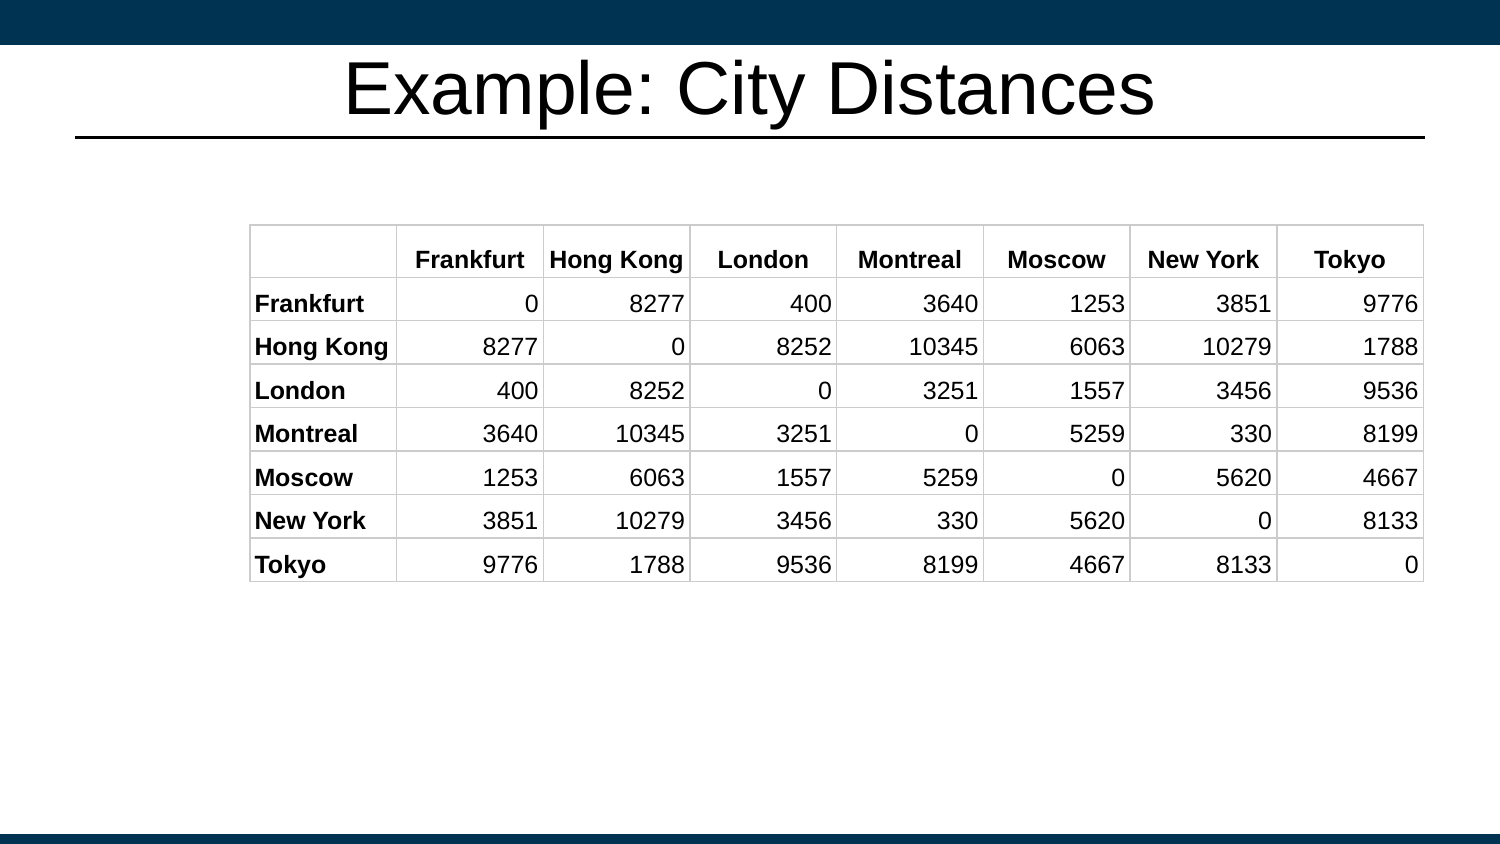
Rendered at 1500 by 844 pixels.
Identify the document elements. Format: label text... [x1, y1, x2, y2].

table_cell 6063 [544, 452, 689, 494]
table_cell 8277 [397, 321, 543, 363]
table_cell 5620 [984, 495, 1129, 537]
table_cell 10279 [1131, 321, 1276, 363]
table_cell 9536 [1278, 365, 1423, 407]
table_cell 1253 [397, 452, 543, 494]
title Example: City Distances [75, 37, 1425, 132]
table_cell Hong Kong [251, 321, 396, 363]
table_cell 3640 [397, 408, 543, 450]
table_cell 5620 [1131, 452, 1276, 494]
table_cell 1557 [691, 452, 836, 494]
table_cell 0 [544, 321, 689, 363]
table_cell 8252 [544, 365, 689, 407]
table_header Frankfurt [397, 226, 543, 277]
table_cell Moscow [251, 452, 396, 494]
table_cell 400 [397, 365, 543, 407]
table_cell New York [251, 495, 396, 537]
table_cell 0 [984, 452, 1129, 494]
table_cell 1788 [1278, 321, 1423, 363]
table_cell 400 [691, 278, 836, 320]
table_cell 1557 [984, 365, 1129, 407]
table_cell 3851 [397, 495, 543, 537]
table_cell 3456 [691, 495, 836, 537]
table_cell 9776 [397, 539, 543, 581]
table_cell Tokyo [251, 539, 396, 581]
table_cell 4667 [984, 539, 1129, 581]
table_cell 5259 [837, 452, 983, 494]
table_cell London [251, 365, 396, 407]
table_cell 4667 [1278, 452, 1423, 494]
table_cell 3640 [837, 278, 983, 320]
table_cell 10345 [837, 321, 983, 363]
table_cell 10345 [544, 408, 689, 450]
table_cell 6063 [984, 321, 1129, 363]
table_header Hong Kong [544, 226, 689, 277]
table_header New York [1131, 226, 1276, 277]
table_cell 8252 [691, 321, 836, 363]
table_cell 8133 [1278, 495, 1423, 537]
table_cell 3251 [837, 365, 983, 407]
table_cell 0 [397, 278, 543, 320]
table_cell 8199 [837, 539, 983, 581]
table_cell 0 [1131, 495, 1276, 537]
table_header London [691, 226, 836, 277]
table_cell 8277 [544, 278, 689, 320]
table_header Montreal [837, 226, 983, 277]
table_cell 3851 [1131, 278, 1276, 320]
table_header [251, 226, 396, 277]
table_header Tokyo [1278, 226, 1423, 277]
table_cell 3251 [691, 408, 836, 450]
table_cell 3456 [1131, 365, 1276, 407]
table_cell Montreal [251, 408, 396, 450]
table_cell 9776 [1278, 278, 1423, 320]
table_cell Frankfurt [251, 278, 396, 320]
table_cell 9536 [691, 539, 836, 581]
table_header Moscow [984, 226, 1129, 277]
table_cell 8133 [1131, 539, 1276, 581]
table_cell 330 [1131, 408, 1276, 450]
table_cell 0 [1278, 539, 1423, 581]
table_cell 1788 [544, 539, 689, 581]
table_cell 1253 [984, 278, 1129, 320]
table_cell 8199 [1278, 408, 1423, 450]
table_cell 0 [837, 408, 983, 450]
table_cell 330 [837, 495, 983, 537]
table_cell 0 [691, 365, 836, 407]
table_cell 5259 [984, 408, 1129, 450]
table_cell 10279 [544, 495, 689, 537]
